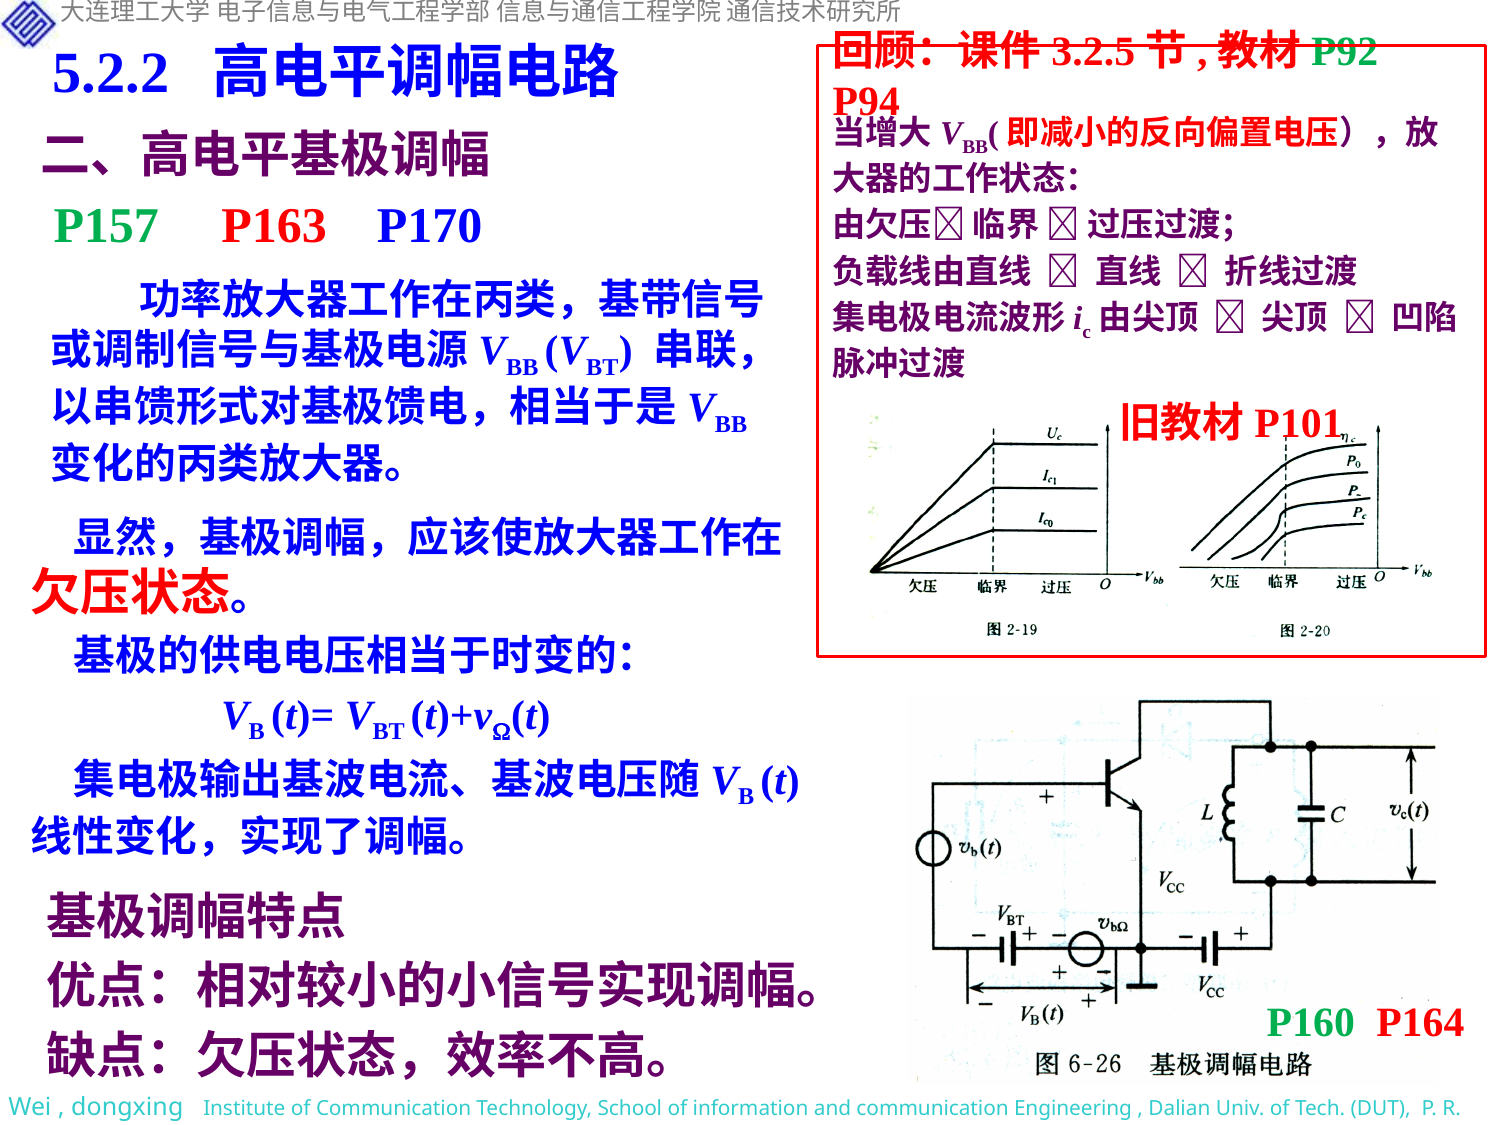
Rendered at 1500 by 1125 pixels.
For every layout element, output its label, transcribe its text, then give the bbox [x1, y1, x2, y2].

title 5.2.2 高电平调幅电路 [37, 37, 801, 100]
text_box [817, 385, 1486, 657]
text_box 二、高电平基极调幅 P157 P163 P170 [26, 115, 817, 242]
text_box P160 P164 [1445, 985, 1486, 1055]
picture [0, 0, 59, 49]
picture [906, 693, 1439, 1085]
text_box 功率放大器工作在丙类，基带信号或调制信号与基极电源VBB (VBT) 串联，以串馈形式对基极馈电，相当于是VBB变化的丙类放大器。 [36, 265, 796, 485]
text_box 旧教材P101 [1104, 386, 1400, 413]
picture [867, 415, 1439, 640]
text_box 基极调幅特点 优点：相对较小的小信号实现调幅。 缺点：欠压状态，效率不高。 [31, 876, 916, 1106]
text_box [817, 45, 1486, 104]
text_box 显然，基极调幅，应该使放大器工作在欠压状态。 基极的供电电压相当于时变的： VB (t)= VBT (t)+v(t) 集电极输出基波电流、基波电压随VB (t)线性变化，实现了调幅。 [15, 503, 818, 858]
text_box 当增大VBB(即减小的反向偏置电压），放大器的工作状态： 由欠压 临界  过压过渡； 负载线由直线  直线  折线过渡 集电极电流波形ic由尖顶  尖顶  凹陷脉冲过渡 [817, 104, 1486, 385]
